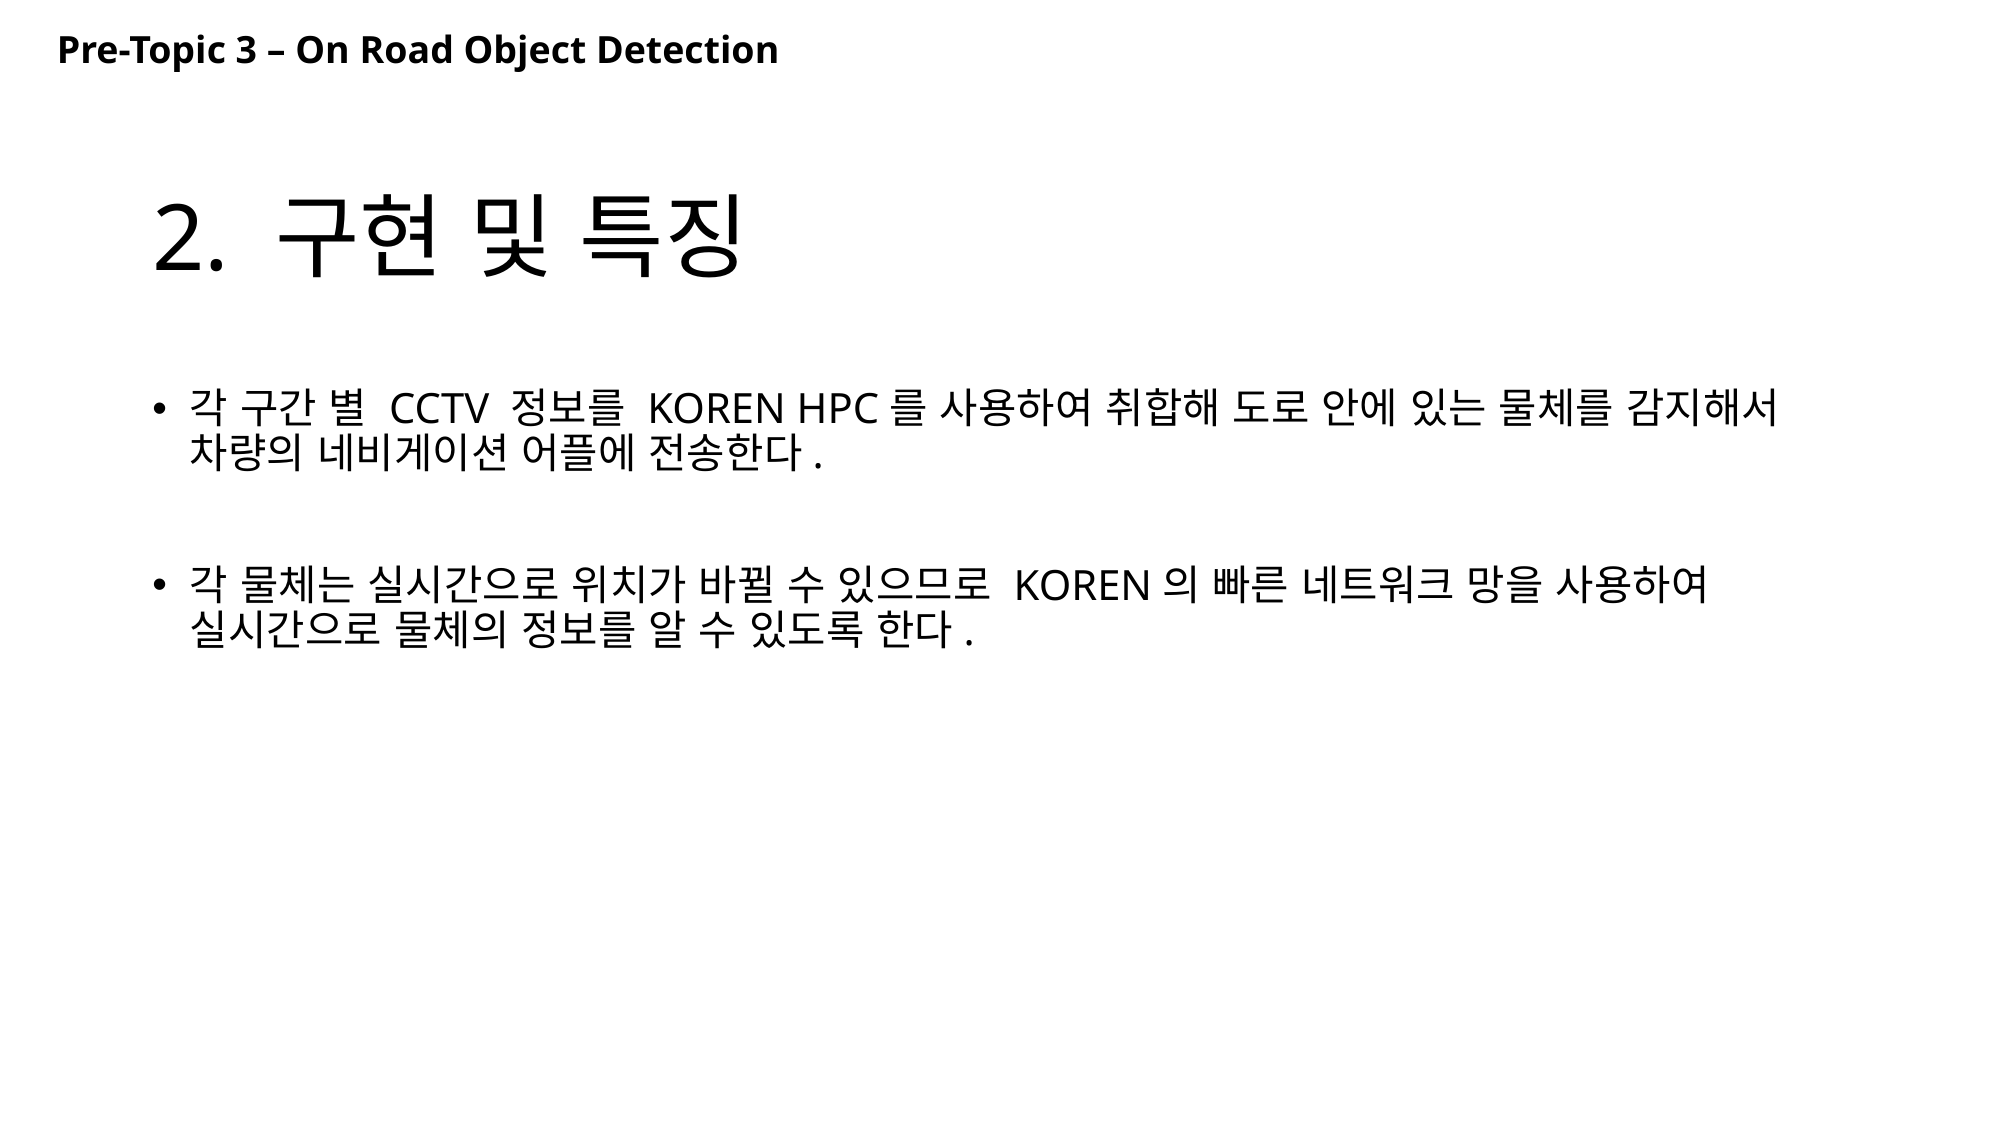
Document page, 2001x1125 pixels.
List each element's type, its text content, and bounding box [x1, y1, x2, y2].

text_box Pre-Topic 3 – On Road Object Detection [42, 18, 937, 79]
title 2. 구현 및 특징 [137, 131, 1863, 350]
list 각 구간 별 CCTV 정보를 KOREN HPC를 사용하여 취합해 도로 안에 있는 물체를 감지해서 차량의 네비게이션 어플에 전송한다. 각 물체는 실시간으로 위치가 바뀔 수 있으므로 KOREN의 빠른 네트워크 망을 사용하여 실시간으로 물체의 정보를 알 수 있도록 한다. [137, 380, 1863, 1095]
